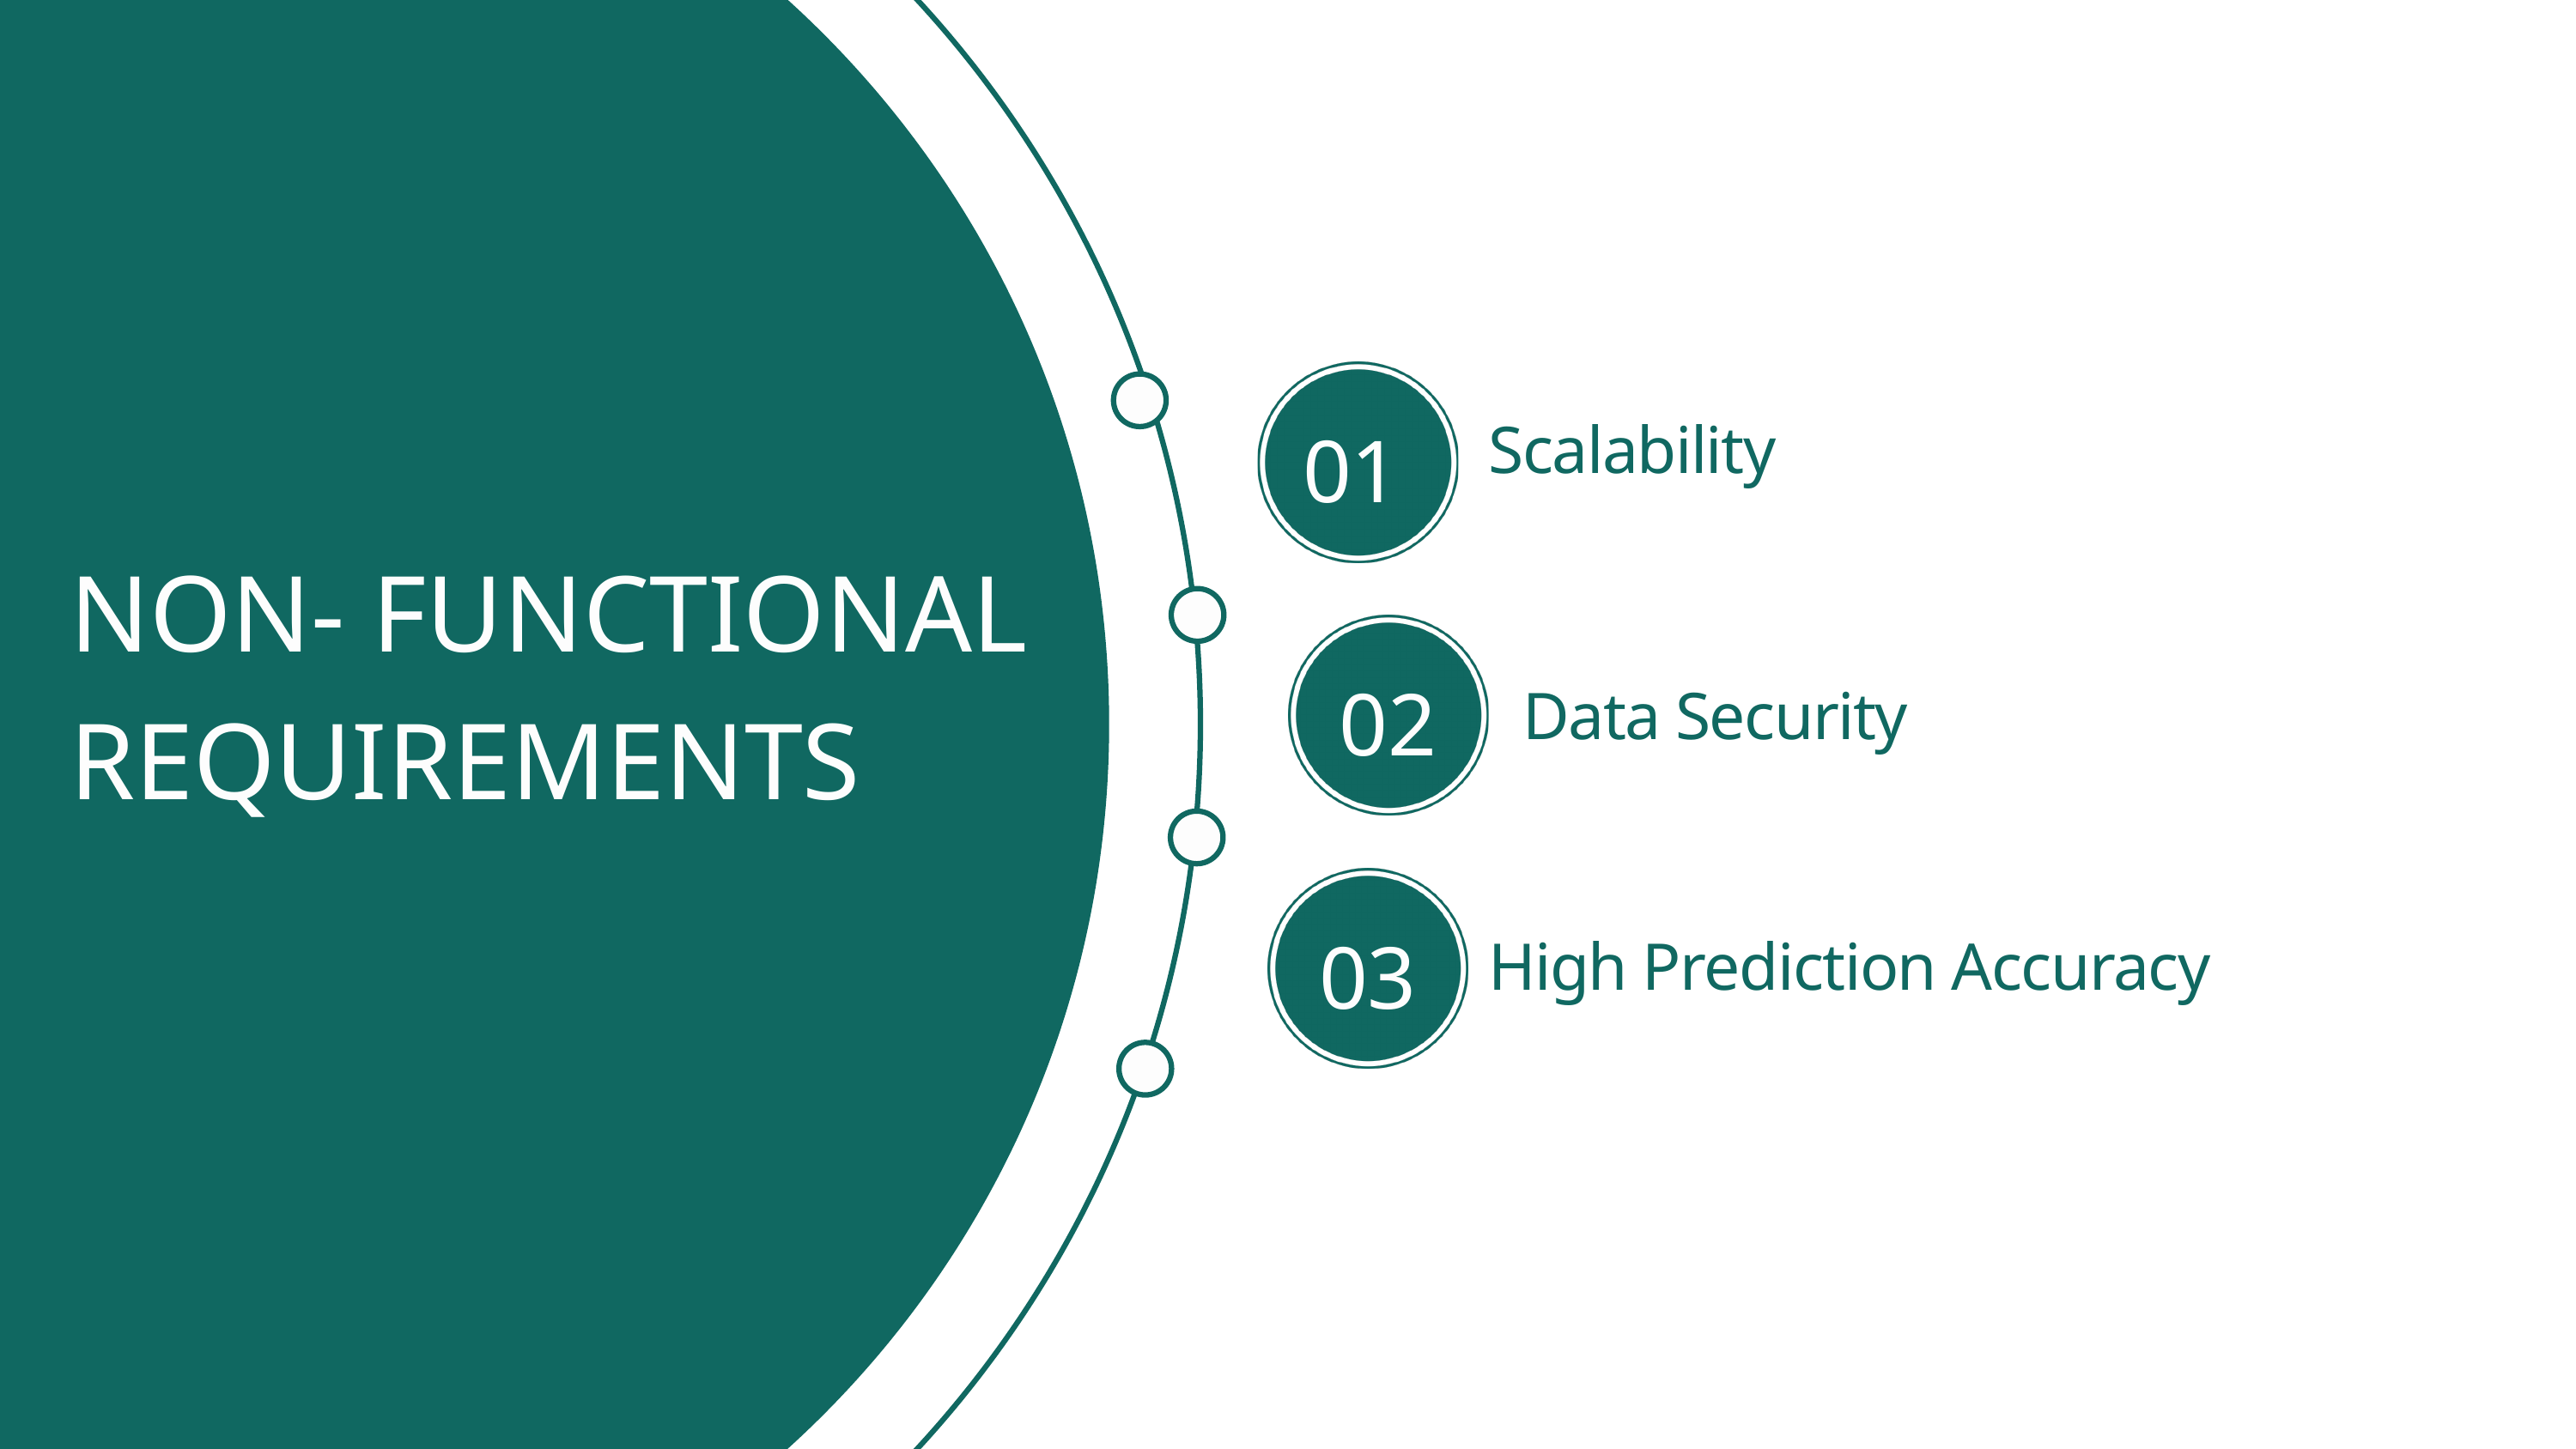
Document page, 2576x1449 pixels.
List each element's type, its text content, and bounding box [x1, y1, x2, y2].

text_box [1113, 373, 1167, 427]
text_box 01 [1271, 400, 1431, 520]
text_box High Prediction Accuracy [1488, 913, 2445, 1094]
text_box Data Security [1522, 662, 2498, 753]
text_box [1118, 1042, 1172, 1095]
text_box [1267, 868, 1468, 1069]
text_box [0, 0, 1109, 1449]
text_box 02 [1308, 653, 1468, 773]
text_box [1257, 361, 1459, 563]
text_box [1287, 615, 1489, 815]
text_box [1170, 588, 1224, 642]
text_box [1170, 810, 1224, 864]
text_box 03 [1287, 906, 1448, 1027]
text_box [1116, 0, 1201, 1449]
text_box Scalability [1488, 396, 2532, 487]
